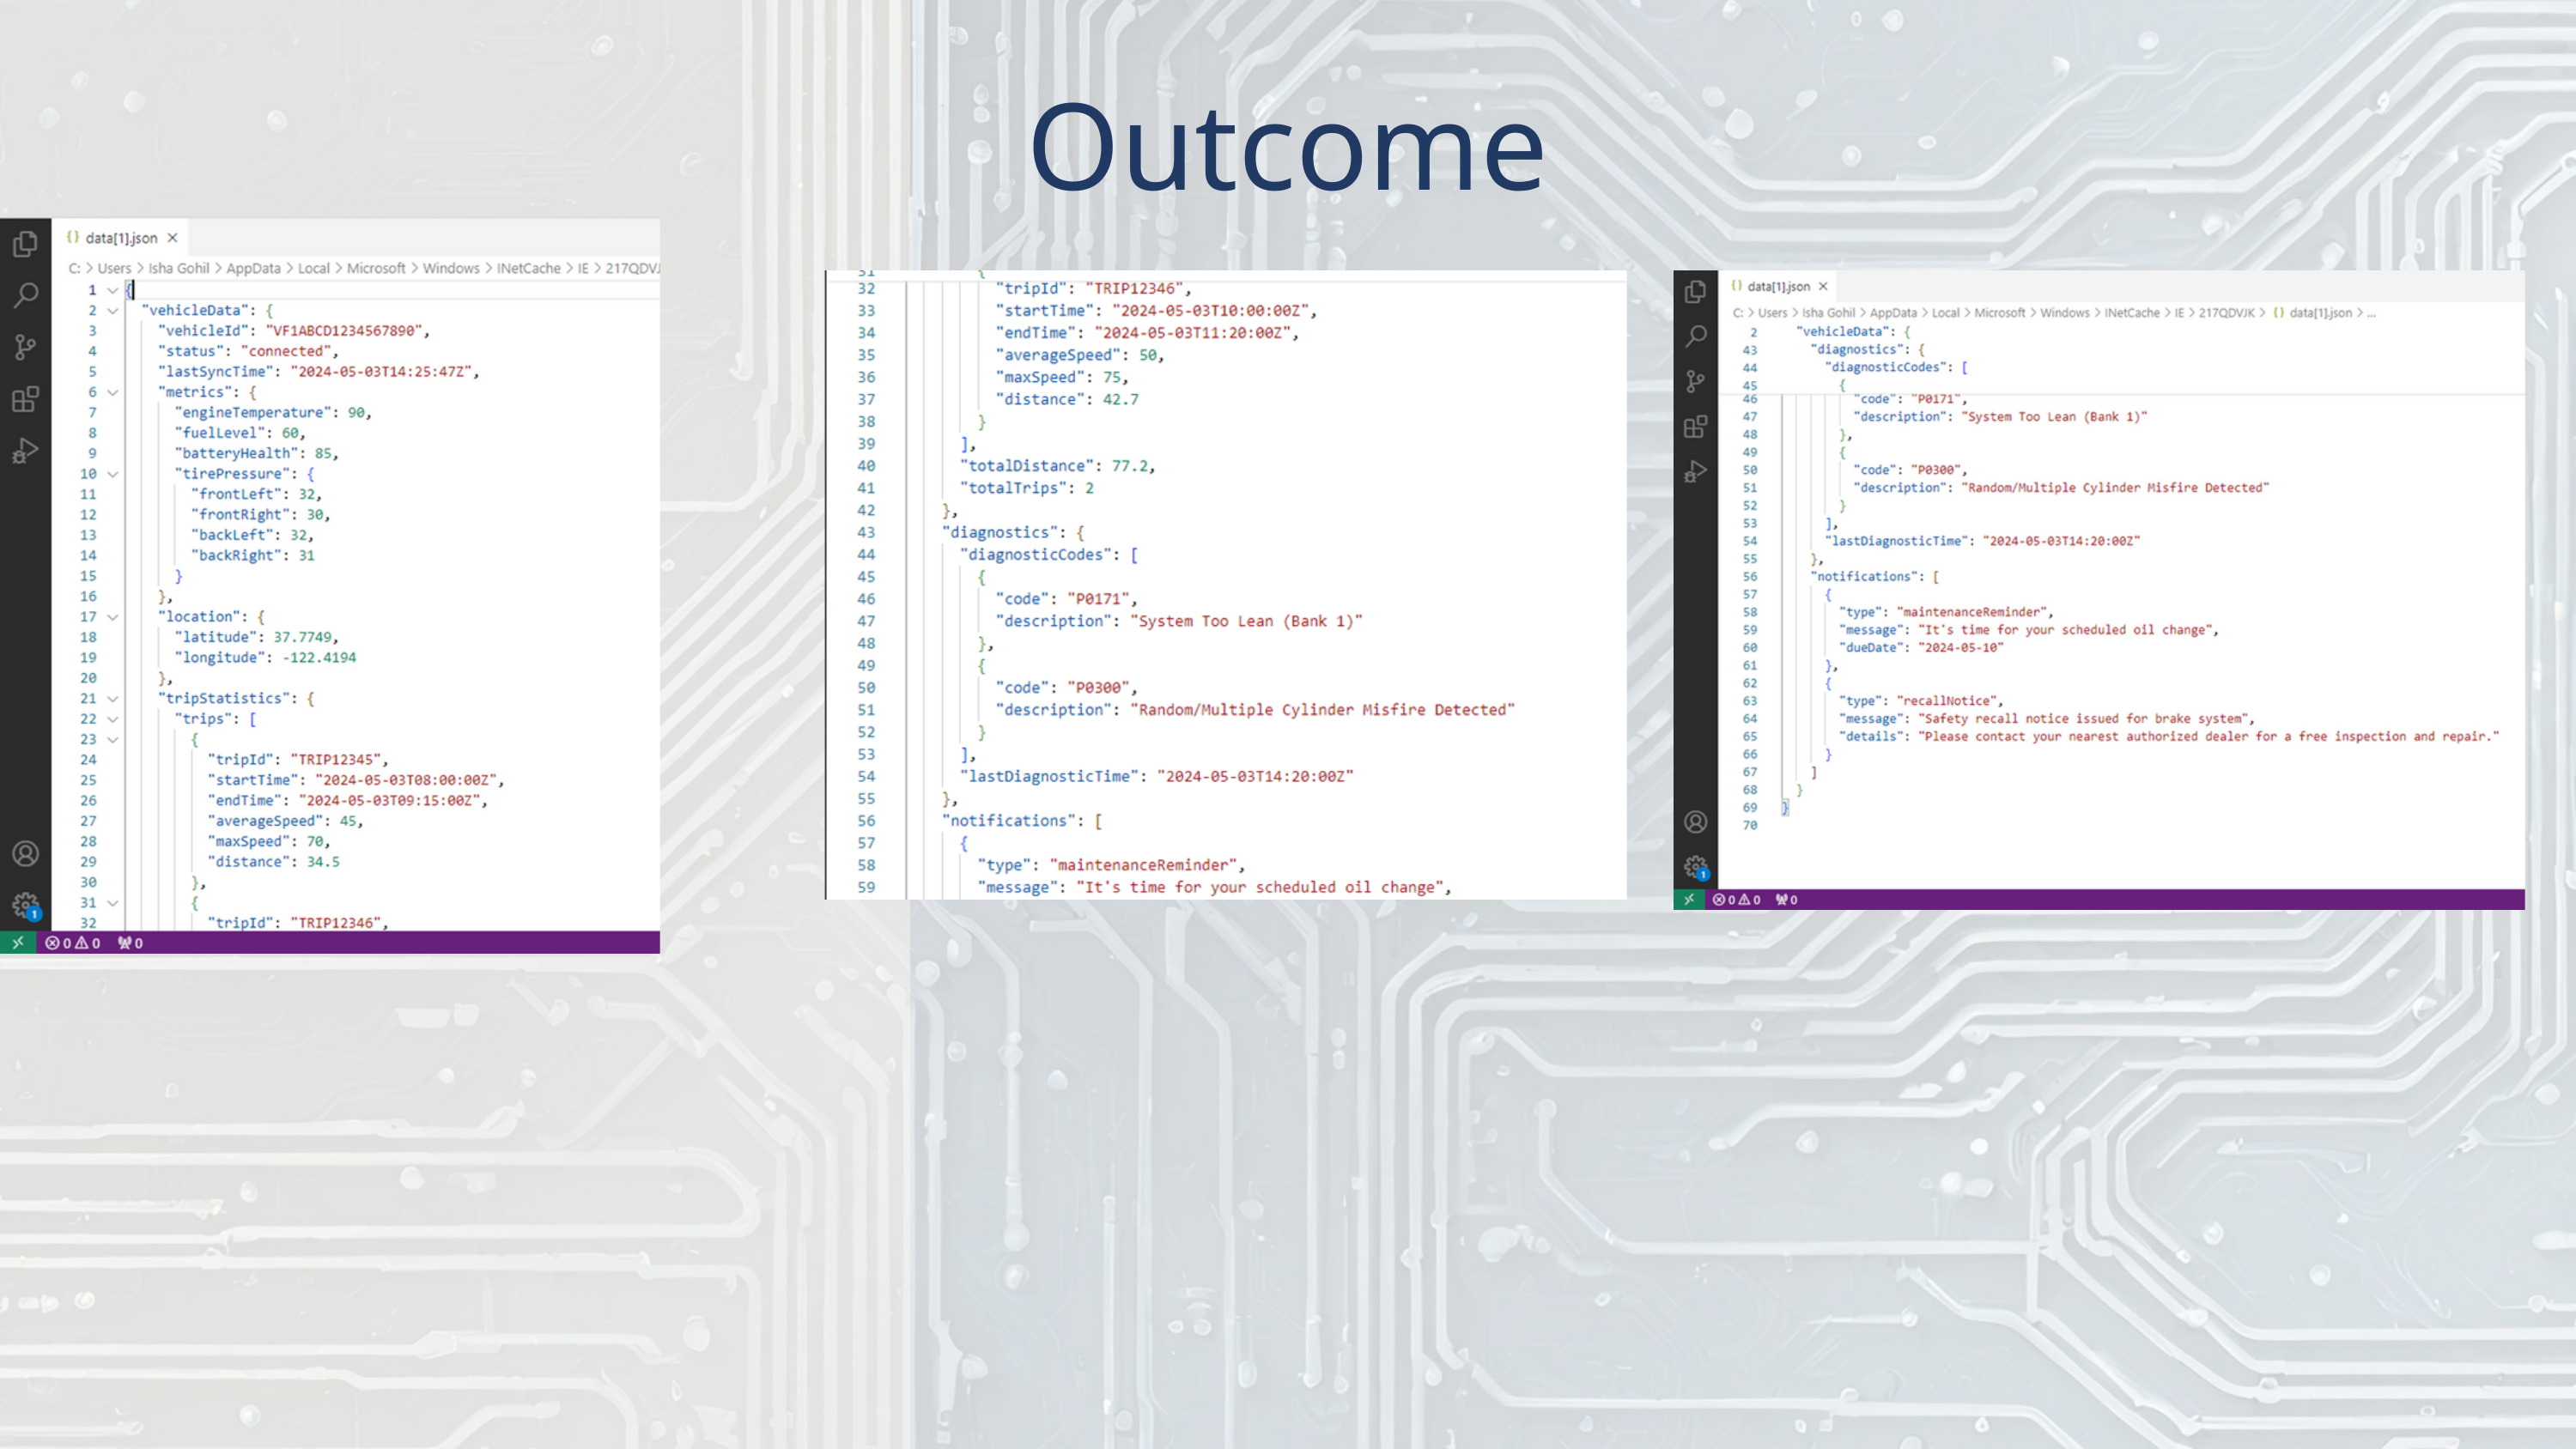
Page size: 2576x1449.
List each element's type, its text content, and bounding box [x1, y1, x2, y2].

text_box [1674, 270, 2525, 910]
text_box [914, 270, 1627, 900]
text_box Outcome [914, 45, 2300, 215]
text_box [914, 0, 2576, 1449]
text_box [0, 0, 911, 1449]
